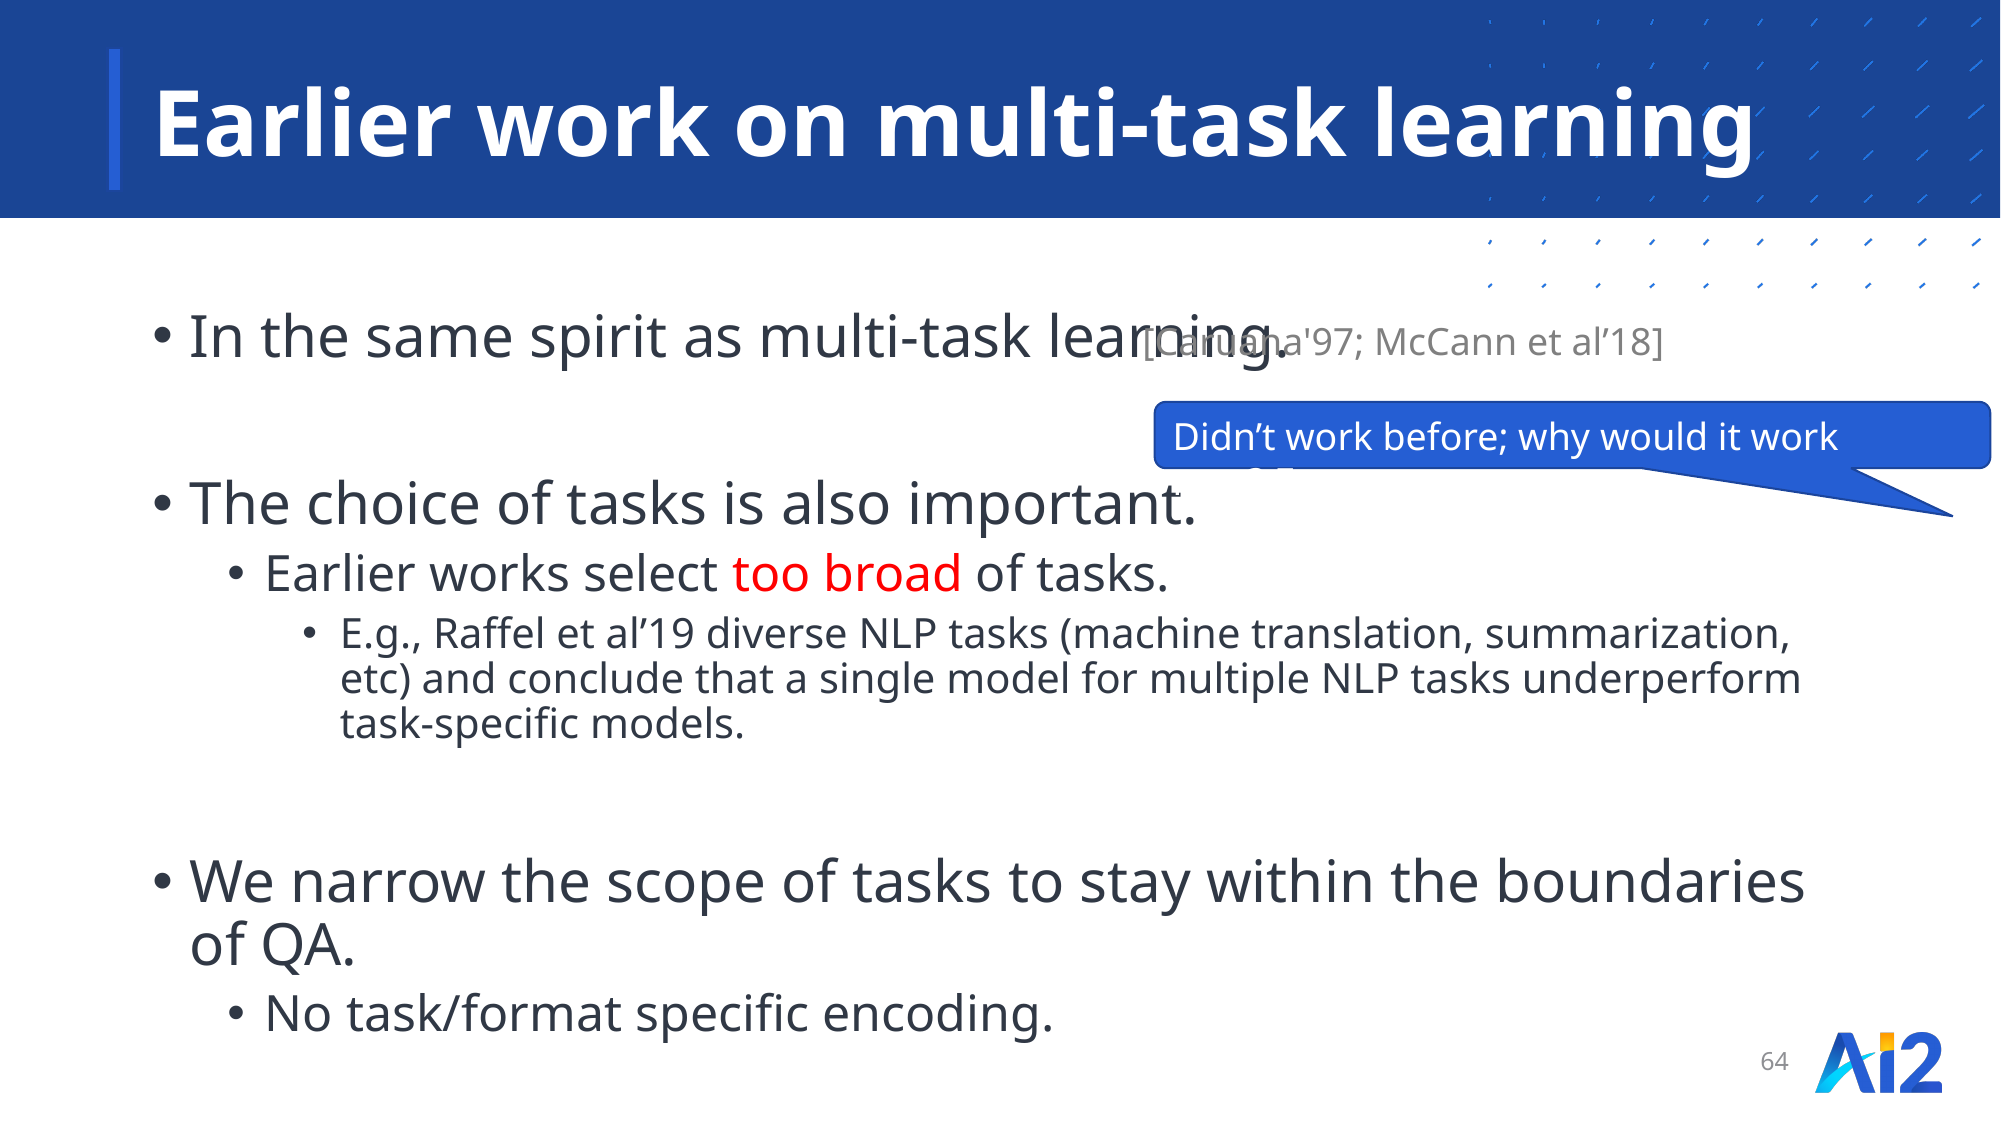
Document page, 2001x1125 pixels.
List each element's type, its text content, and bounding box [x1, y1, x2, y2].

text_box Didn’t work before; why would it work now? 🤔 [1153, 400, 1992, 518]
text_box [Caruana'97; McCann et al’18] [1127, 310, 1680, 371]
slide_number 64 [1716, 1032, 1804, 1093]
title Earlier work on multi-task learning [137, 47, 1863, 206]
picture [1487, 0, 2000, 289]
picture [1815, 1032, 1942, 1093]
list In the same spirit as multi-task learning. The choice of tasks is also important. Earlier works select too broad of tasks. E.g., Raffel et al’19 diverse NLP tasks (machine translation, summarization, etc) and conclude that a single model for multiple NLP tasks underperform task-specific models. We narrow the scope of tasks to stay within the boundaries of QA. No task/format specific encoding. [137, 299, 1863, 1014]
